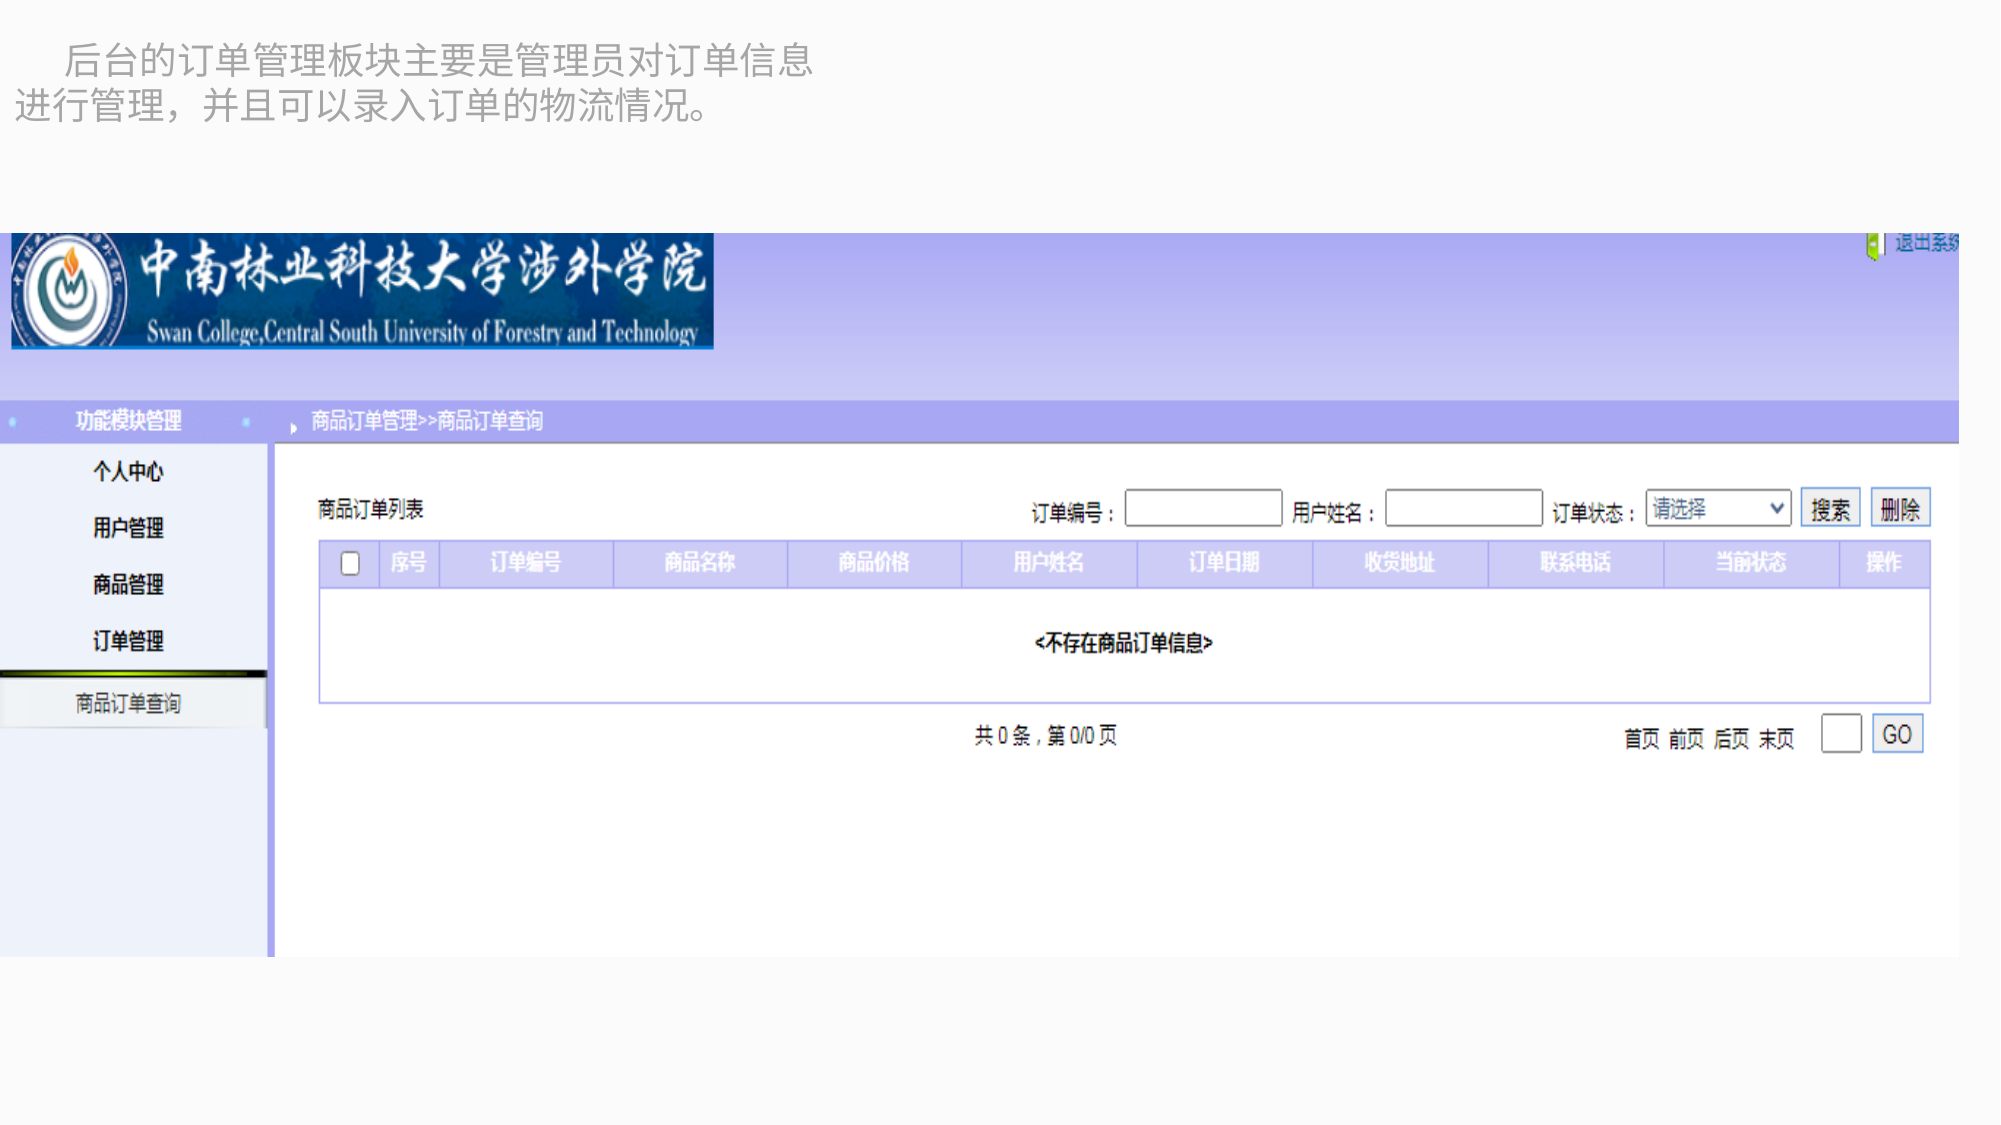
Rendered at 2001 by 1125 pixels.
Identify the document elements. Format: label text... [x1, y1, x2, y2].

picture [0, 233, 1959, 957]
text_box 后台的订单管理板块主要是管理员对订单信息进行管理，并且可以录入订单的物流情况。 [0, 29, 834, 135]
